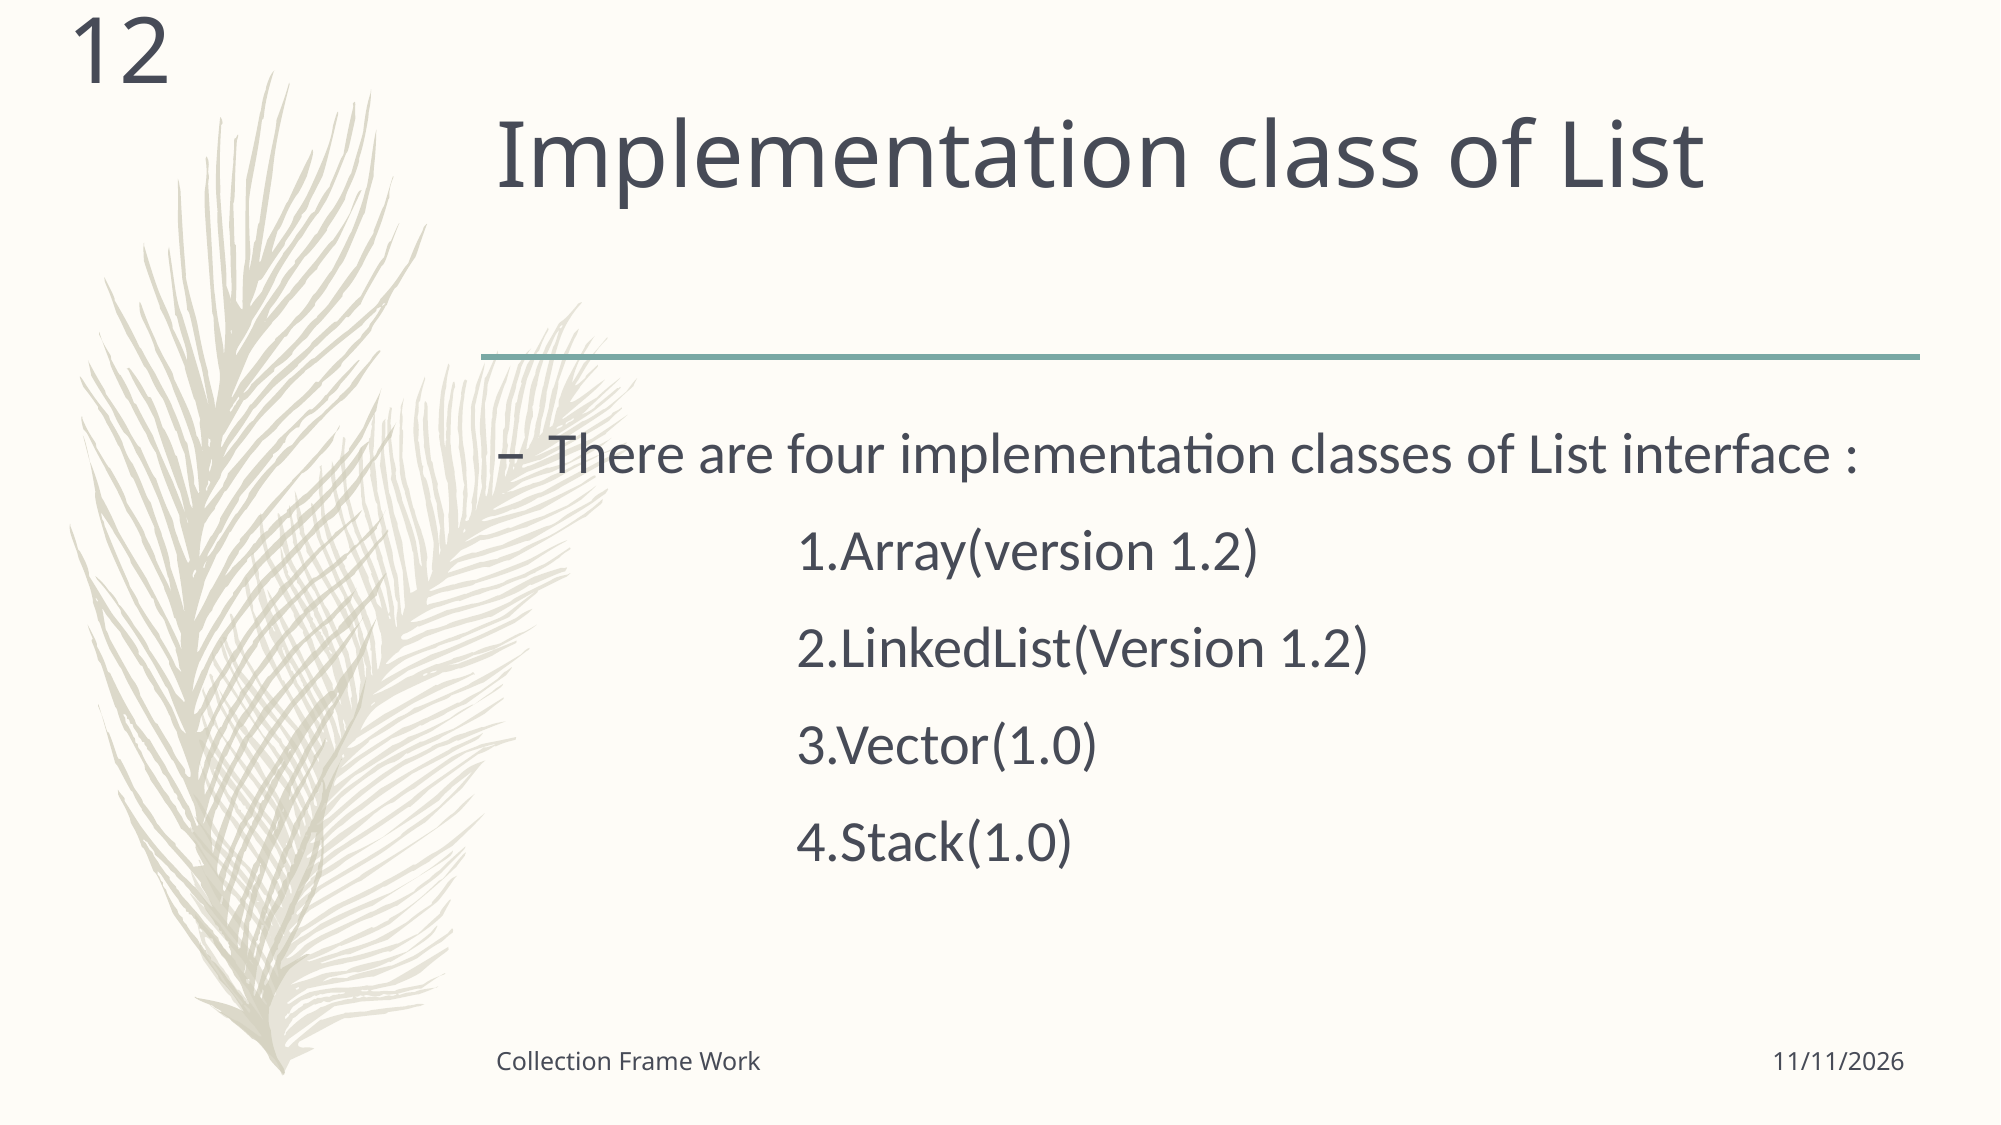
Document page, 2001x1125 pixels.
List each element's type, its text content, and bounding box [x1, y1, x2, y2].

slide_number 12 [27, 25, 188, 125]
title Implementation class of List [481, 93, 1920, 350]
footer Collection Frame Work [481, 1032, 1411, 1093]
list There are four implementation classes of List interface : 1.Array(version 1.2) 2.LinkedList(Version 1.2) 3.Vector(1.0) 4.Stack(1.0) [481, 399, 1920, 999]
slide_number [1470, 1032, 1920, 1093]
